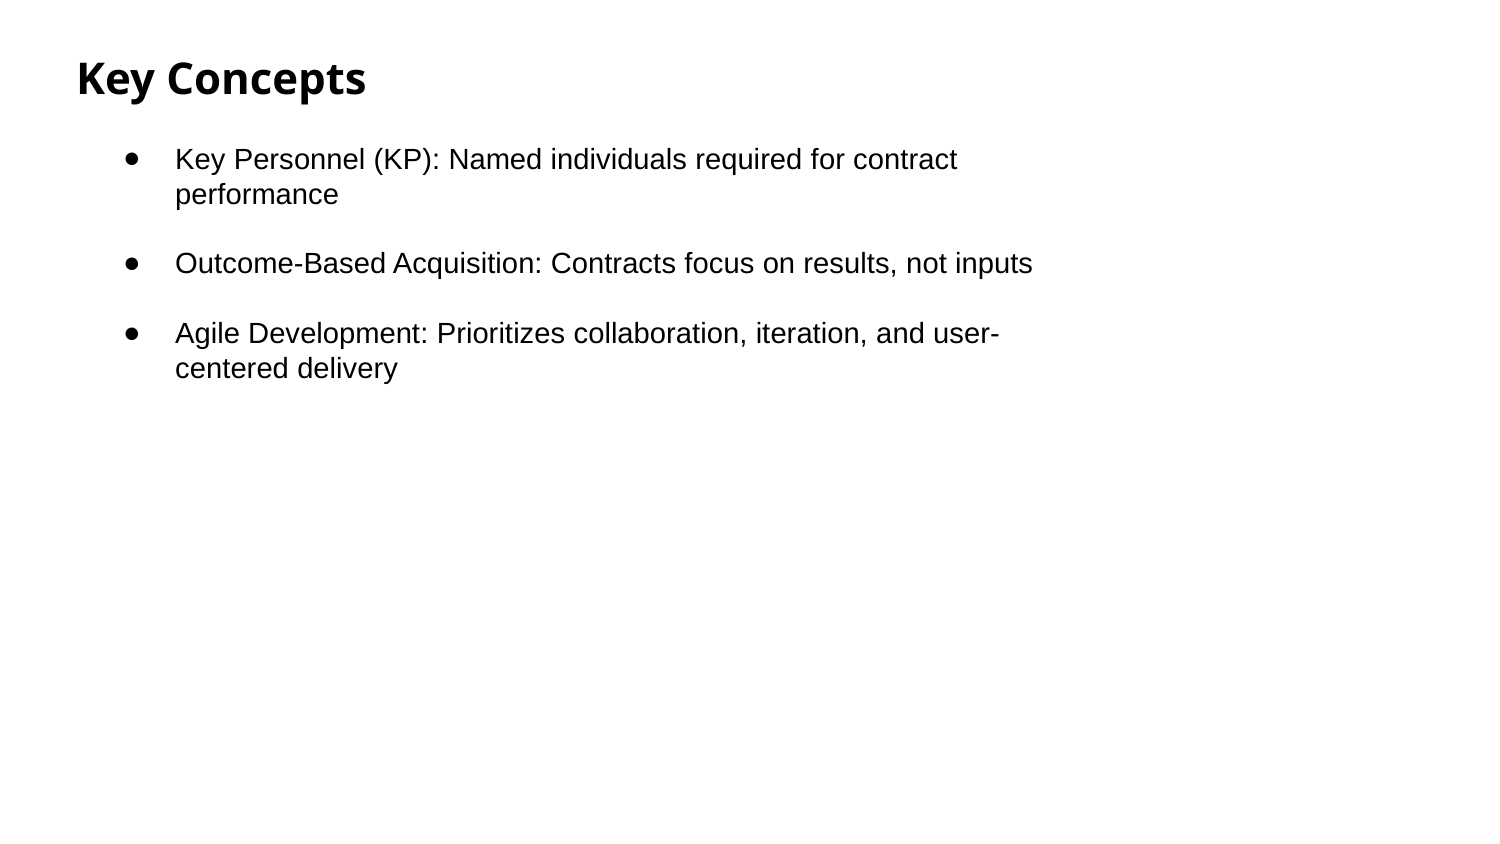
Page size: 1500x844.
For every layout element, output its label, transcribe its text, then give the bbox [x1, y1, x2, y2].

text_box Key Personnel (KP): Named individuals required for contract performance Outcome-Based Acquisition: Contracts focus on results, not inputs Agile Development: Prioritizes collaboration, iteration, and user-centered delivery [85, 124, 1085, 435]
title Key Concepts [61, 43, 1199, 100]
text_box [99, 99, 655, 124]
